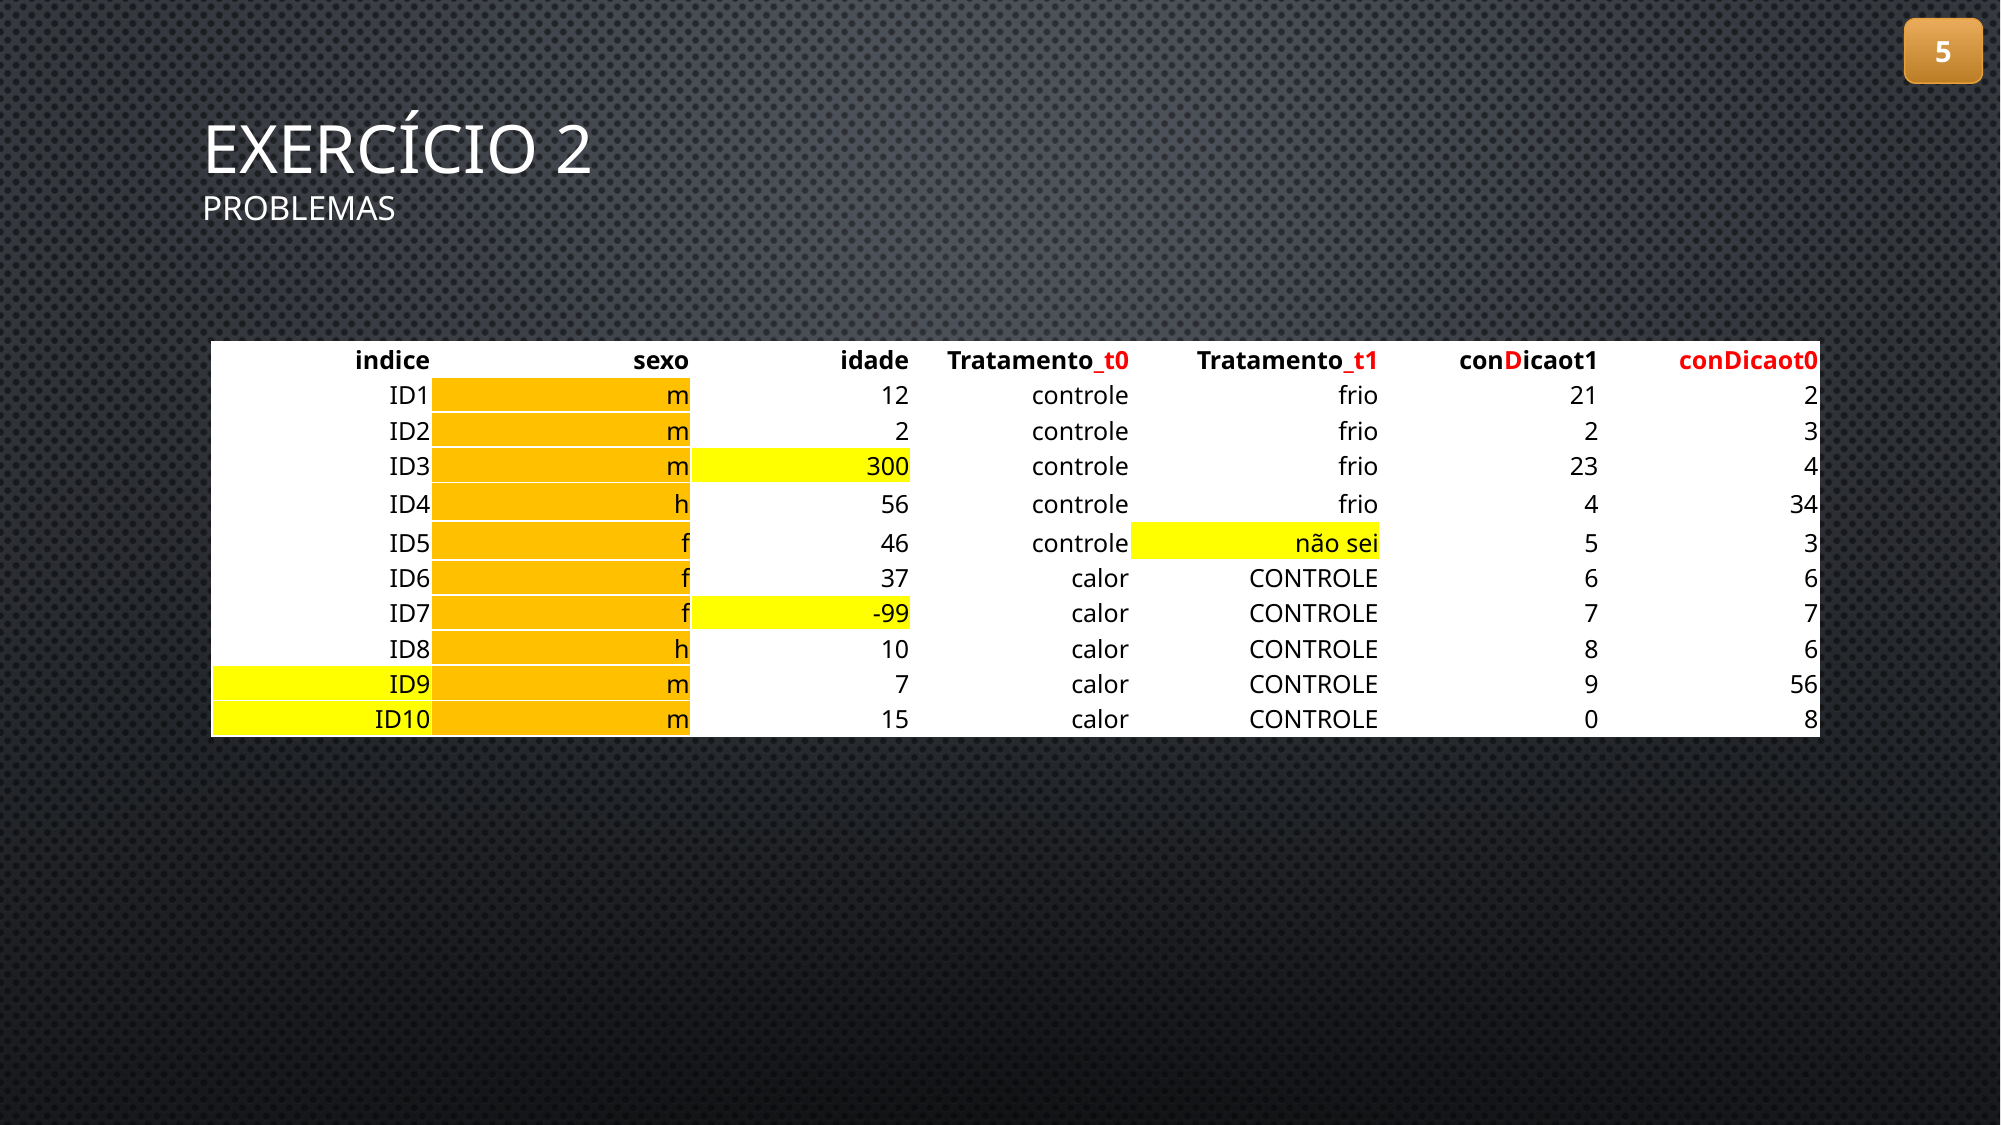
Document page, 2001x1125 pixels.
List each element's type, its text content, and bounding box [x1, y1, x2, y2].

table_cell m [432, 413, 690, 446]
table_cell controle [911, 448, 1129, 482]
table_cell calor [911, 631, 1129, 664]
table_cell -99 [692, 596, 910, 629]
table_cell 56 [692, 483, 910, 520]
table_cell CONTROLE [1131, 631, 1379, 664]
table_cell 23 [1381, 448, 1599, 482]
table_cell 10 [692, 631, 910, 664]
table_cell 8 [1381, 631, 1599, 664]
table_cell ID5 [213, 522, 431, 559]
table_cell 0 [1381, 701, 1599, 735]
table_cell controle [911, 522, 1129, 559]
table_cell 6 [1381, 561, 1599, 594]
table_cell CONTROLE [1131, 561, 1379, 594]
table_header conDicaot0 [1601, 343, 1819, 376]
table_cell f [432, 596, 690, 629]
table_cell ID3 [213, 448, 431, 482]
table_cell 4 [1601, 448, 1819, 482]
table_cell 6 [1601, 561, 1819, 594]
table_cell 3 [1601, 522, 1819, 559]
table_cell 2 [1381, 413, 1599, 446]
table_cell ID9 [213, 666, 431, 700]
table_cell ID2 [213, 413, 431, 446]
table_cell CONTROLE [1131, 596, 1379, 629]
table_cell 8 [1601, 701, 1819, 735]
table_cell ID10 [213, 701, 431, 735]
table_cell 15 [692, 701, 910, 735]
table_cell ID1 [213, 378, 431, 411]
table_cell 4 [1381, 483, 1599, 520]
table_cell 2 [692, 413, 910, 446]
table_cell h [432, 483, 690, 520]
table_cell controle [911, 413, 1129, 446]
table_cell 2 [1601, 378, 1819, 411]
text_box exercício 2 problemas [187, 99, 1813, 413]
table_header indice [213, 343, 431, 376]
table_cell frio [1131, 448, 1379, 482]
table_cell CONTROLE [1131, 666, 1379, 700]
table_cell f [432, 522, 690, 559]
table_cell 3 [1601, 413, 1819, 446]
table_header conDicaot1 [1381, 343, 1599, 376]
table_cell frio [1131, 483, 1379, 520]
table_cell m [432, 666, 690, 700]
text_box 5 [1903, 17, 1984, 84]
table_cell 21 [1381, 378, 1599, 411]
table_header idade [692, 343, 910, 376]
table_cell 5 [1381, 522, 1599, 559]
table_header sexo [432, 343, 690, 376]
table_cell m [432, 701, 690, 735]
table_cell 7 [1381, 596, 1599, 629]
table_cell 6 [1601, 631, 1819, 664]
table_cell controle [911, 483, 1129, 520]
table_cell 34 [1601, 483, 1819, 520]
table_cell m [432, 448, 690, 482]
table_cell CONTROLE [1131, 701, 1379, 735]
table_header Tratamento_t1 [1131, 343, 1379, 376]
table_header Tratamento_t0 [911, 343, 1129, 376]
table_cell 9 [1381, 666, 1599, 700]
table_cell ID7 [213, 596, 431, 629]
table_cell ID6 [213, 561, 431, 594]
table_cell calor [911, 701, 1129, 735]
table_cell não sei [1131, 522, 1379, 559]
table_cell calor [911, 561, 1129, 594]
table_cell frio [1131, 413, 1379, 446]
table_cell 7 [1601, 596, 1819, 629]
table_cell 7 [692, 666, 910, 700]
table_cell calor [911, 666, 1129, 700]
table_cell 300 [692, 448, 910, 482]
table_cell h [432, 631, 690, 664]
table_cell 46 [692, 522, 910, 559]
table_cell calor [911, 596, 1129, 629]
table_cell frio [1131, 378, 1379, 411]
table_cell m [432, 378, 690, 411]
table_cell ID8 [213, 631, 431, 664]
table_cell 12 [692, 378, 910, 411]
table_cell f [432, 561, 690, 594]
table_cell controle [911, 378, 1129, 411]
table_cell ID4 [213, 483, 431, 520]
table_cell 56 [1601, 666, 1819, 700]
table_cell 37 [692, 561, 910, 594]
